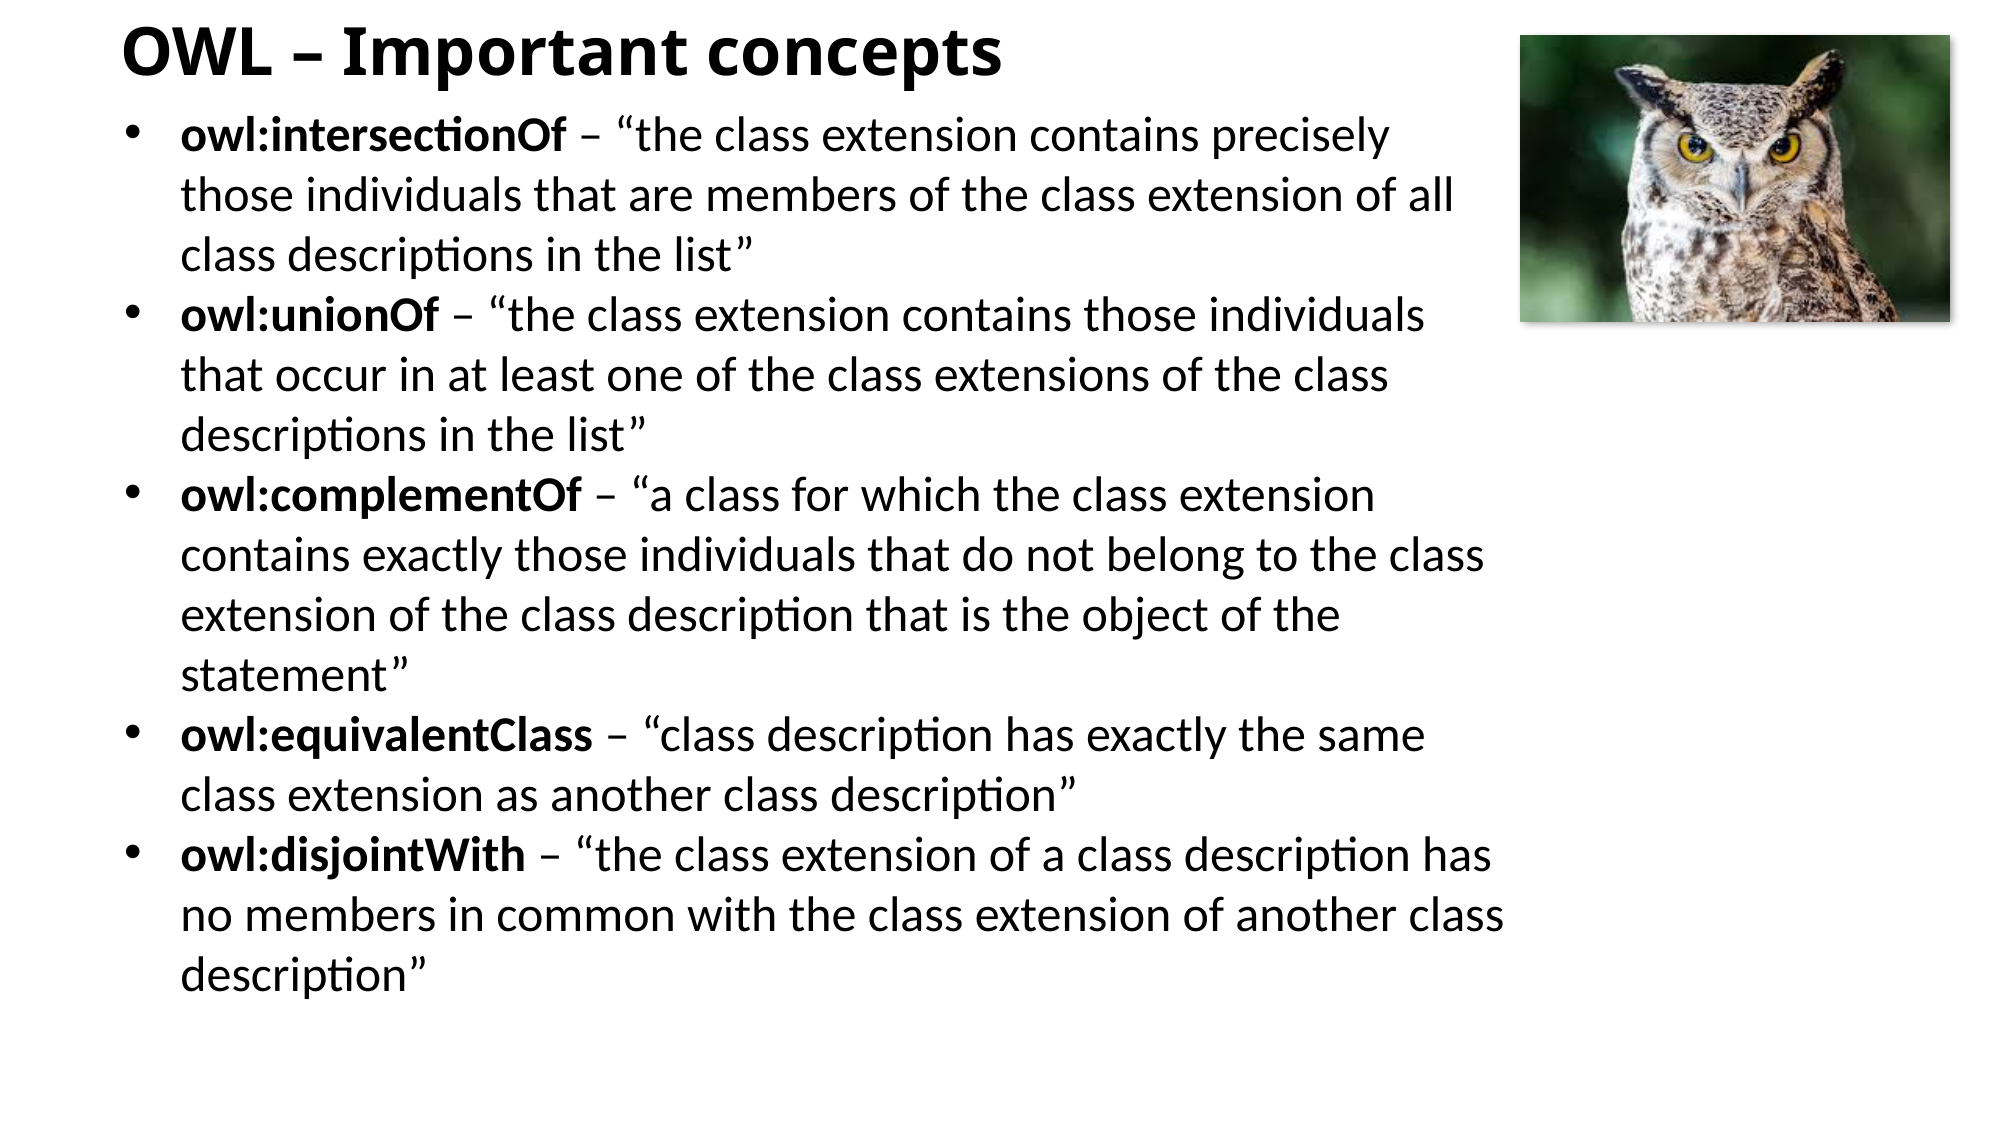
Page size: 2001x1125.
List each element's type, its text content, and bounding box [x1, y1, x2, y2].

text_box owl:intersectionOf – “the class extension contains precisely those individuals that are members of the class extension of all class descriptions in the list” owl:unionOf – “the class extension contains those individuals that occur in at least one of the class extensions of the class descriptions in the list” owl:complementOf – “a class for which the class extension contains exactly those individuals that do not belong to the class extension of the class description that is the object of the statement” owl:equivalentClass – “class description has exactly the same class extension as another class description” owl:disjointWith – “the class extension of a class description has no members in common with the class extension of another class description” [109, 94, 1521, 1010]
title OWL – Important concepts [99, 8, 1900, 128]
picture [1520, 35, 1950, 322]
